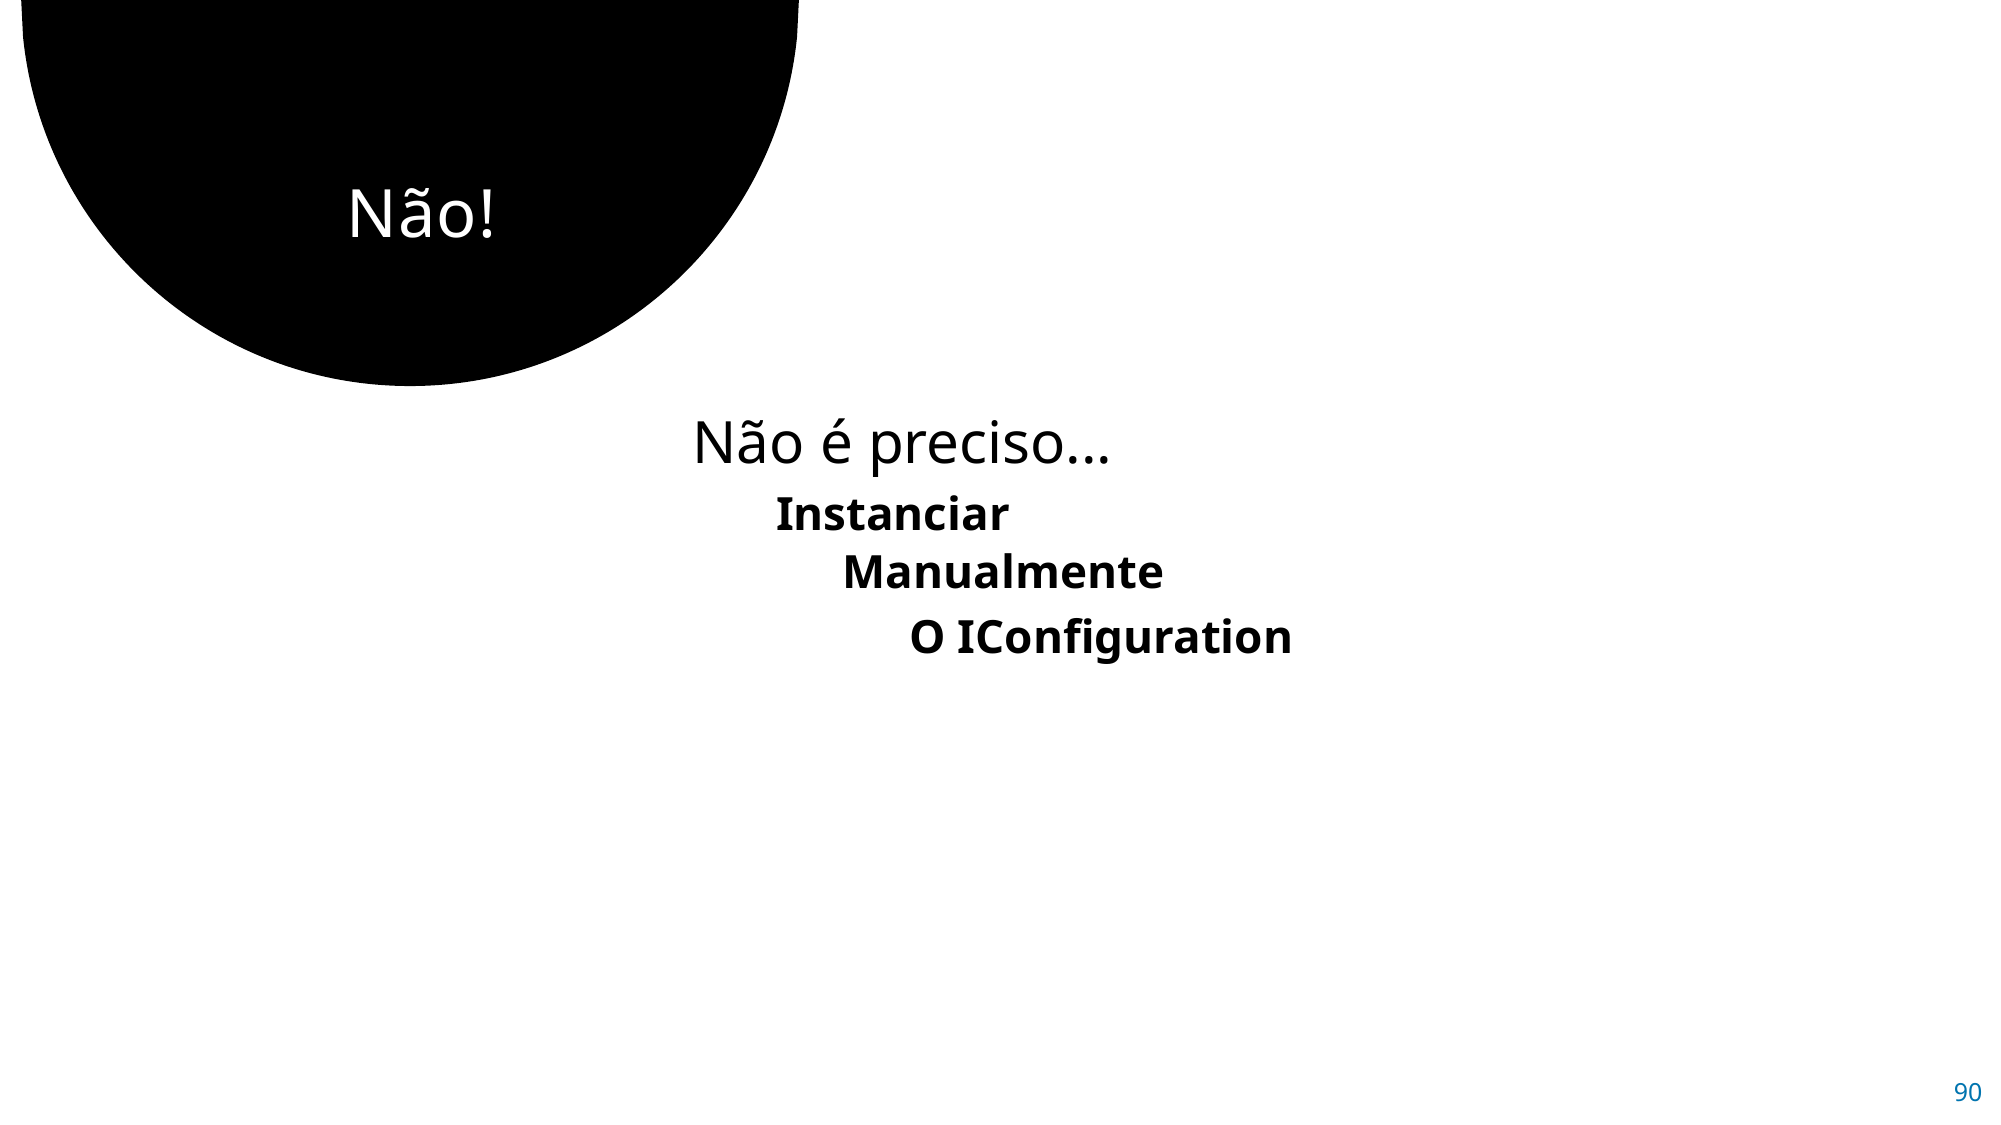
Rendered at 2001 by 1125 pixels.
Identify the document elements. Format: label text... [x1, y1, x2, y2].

list Instanciar [761, 483, 1692, 549]
title Não! [322, 111, 993, 261]
slide_number 90 [1927, 1063, 1998, 1124]
list Manualmente [827, 541, 1759, 607]
list O IConfiguration [894, 607, 1825, 673]
list Não é preciso... [677, 406, 1427, 485]
